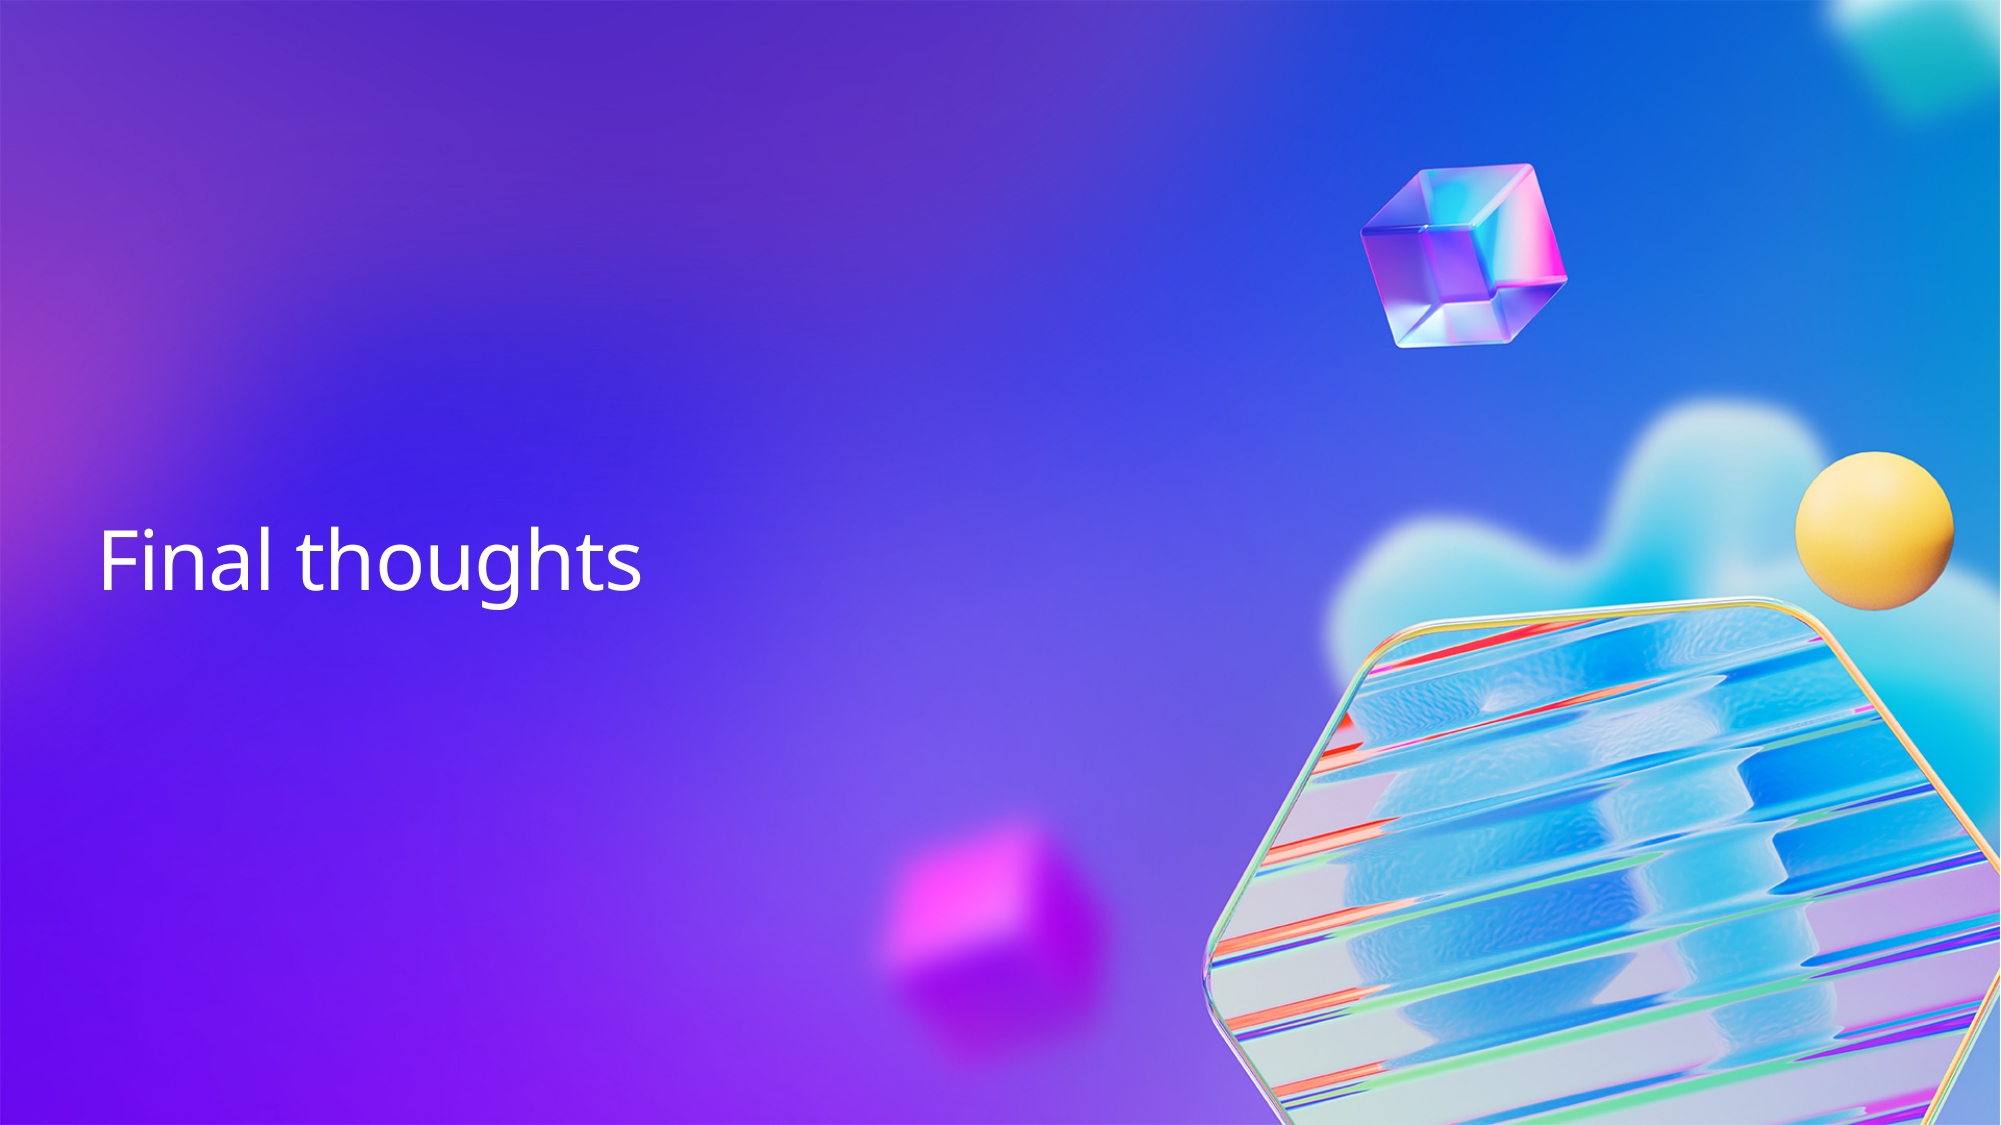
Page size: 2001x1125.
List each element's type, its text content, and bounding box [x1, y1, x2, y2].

title Final thoughts [96, 517, 1191, 608]
picture [0, 0, 2000, 1125]
